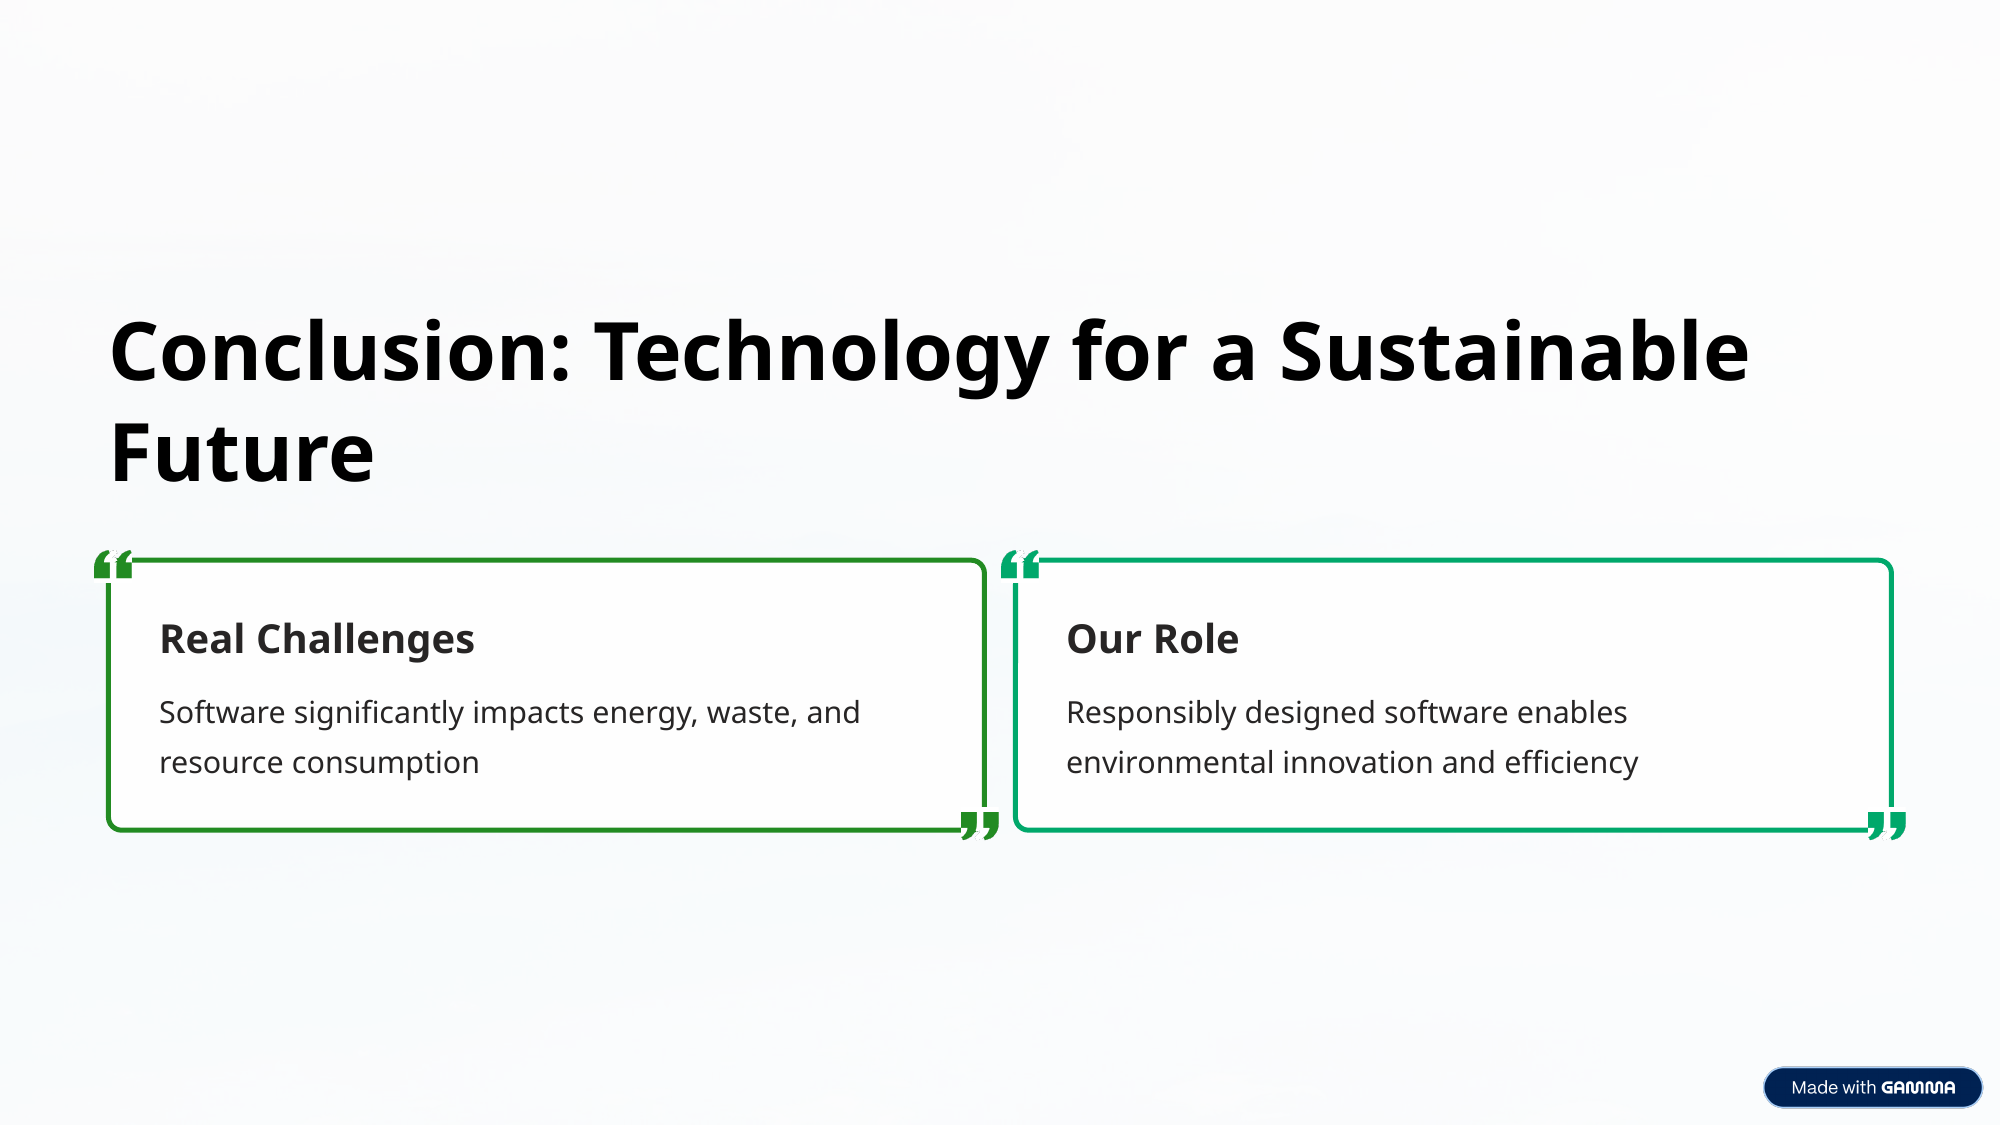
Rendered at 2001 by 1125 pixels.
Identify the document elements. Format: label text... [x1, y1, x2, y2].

text_box Responsibly designed software enables environmental innovation and efficiency [1066, 680, 1841, 780]
picture [1868, 807, 1906, 845]
picture [1755, 1059, 1991, 1116]
picture [1000, 545, 1039, 583]
text_box Software significantly impacts energy, waste, and resource consumption [159, 680, 934, 780]
text_box [1015, 560, 1892, 831]
text_box [108, 560, 985, 831]
text_box Real Challenges [159, 610, 567, 662]
text_box Conclusion: Technology for a Sustainable Future [108, 294, 1892, 499]
picture [93, 545, 132, 583]
picture [961, 807, 999, 845]
text_box Our Role [1066, 610, 1474, 662]
